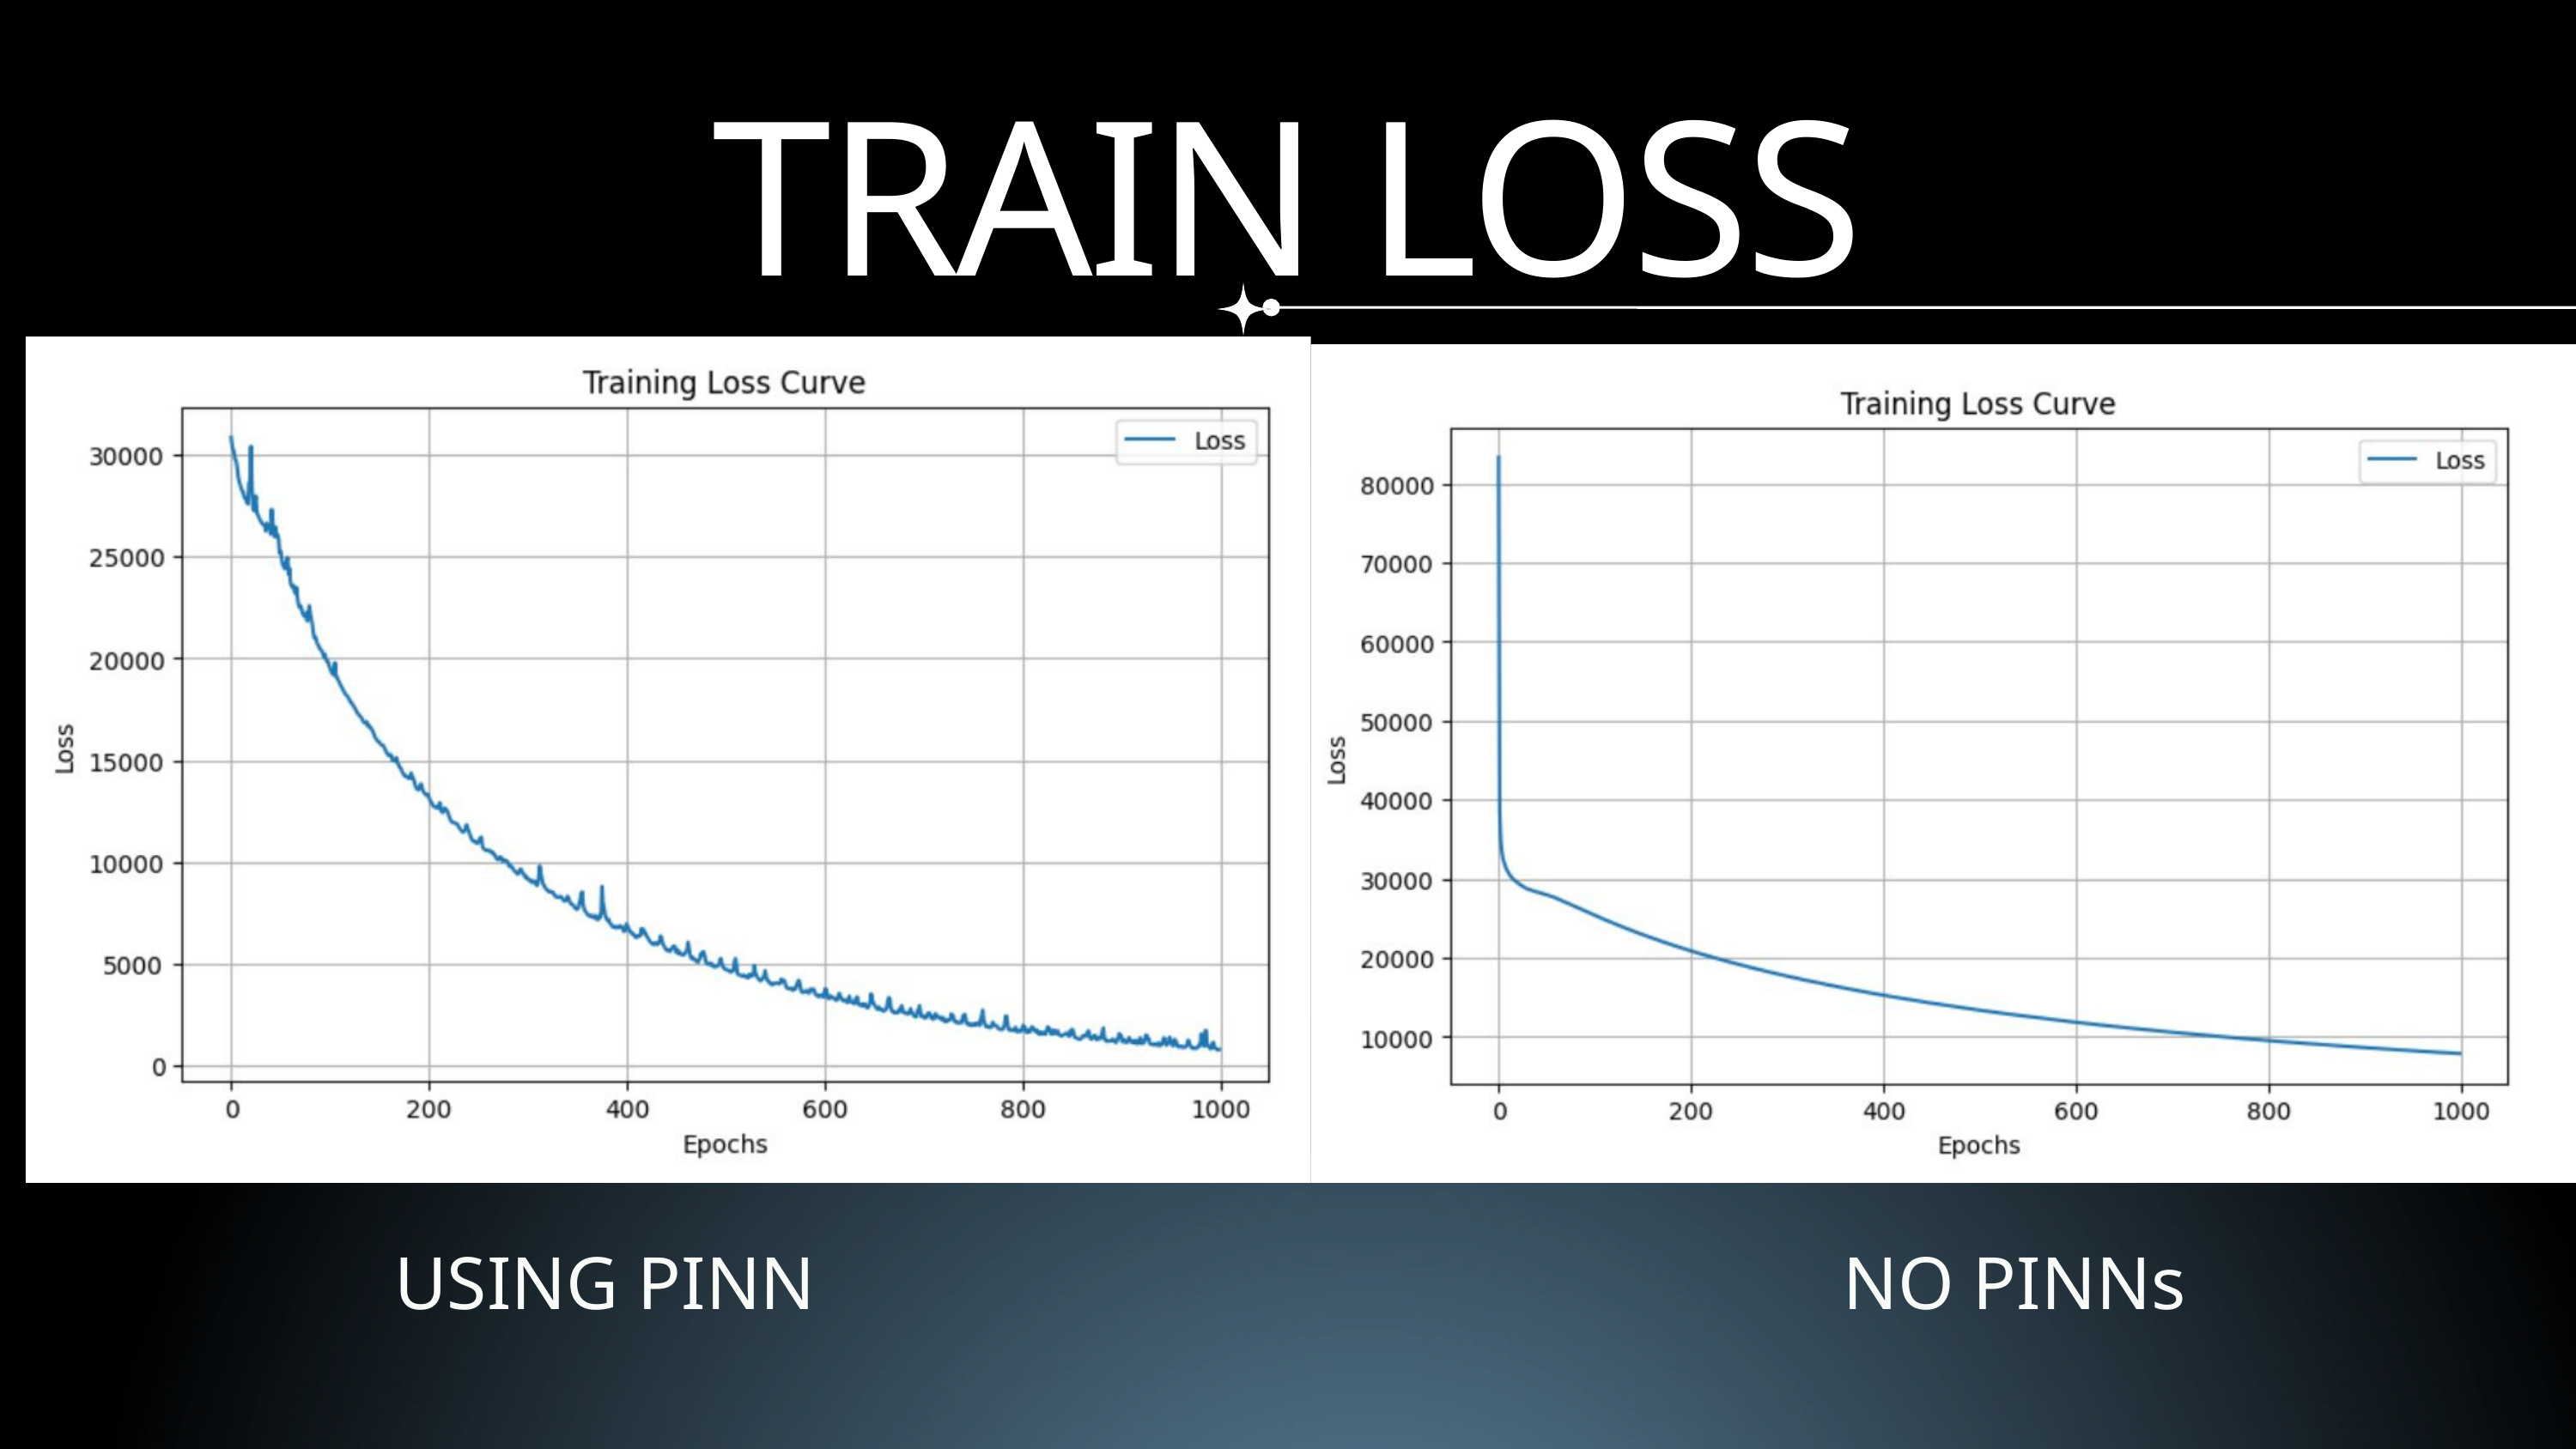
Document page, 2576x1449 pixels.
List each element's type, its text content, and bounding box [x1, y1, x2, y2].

text_box [1272, 298, 2576, 317]
text_box USING PINN [188, 1237, 1023, 1324]
text_box [1310, 344, 2576, 1183]
text_box NO PINNs [1597, 1237, 2432, 1324]
text_box TRAIN LOSS [219, 17, 2356, 318]
text_box [1215, 281, 1272, 336]
text_box [67, 1183, 2576, 1449]
text_box [25, 336, 1311, 1183]
